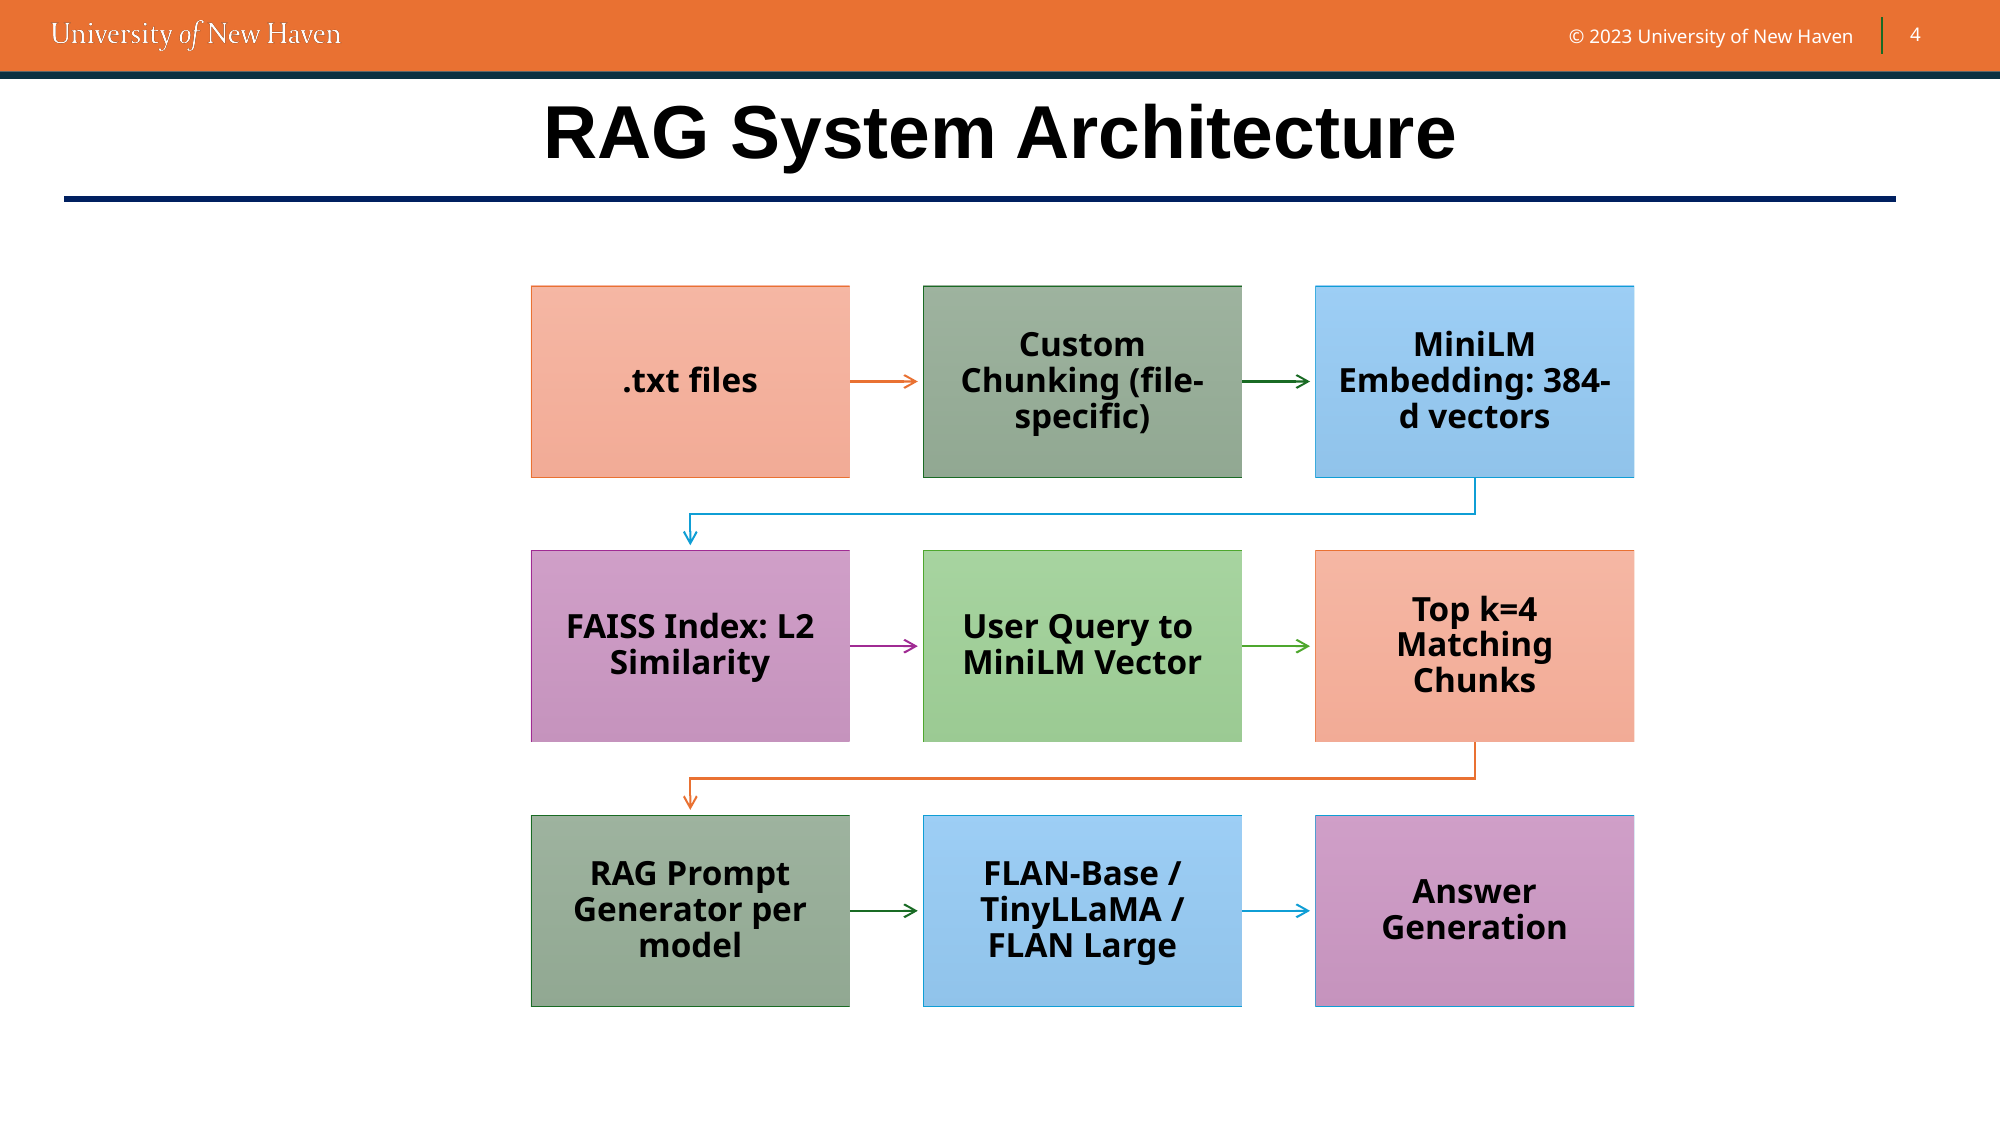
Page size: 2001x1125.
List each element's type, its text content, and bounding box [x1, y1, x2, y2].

text_box [64, 196, 1896, 202]
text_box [497, 284, 1668, 1008]
picture [50, 20, 342, 51]
text_box RAG System Architecture [59, 86, 1941, 207]
